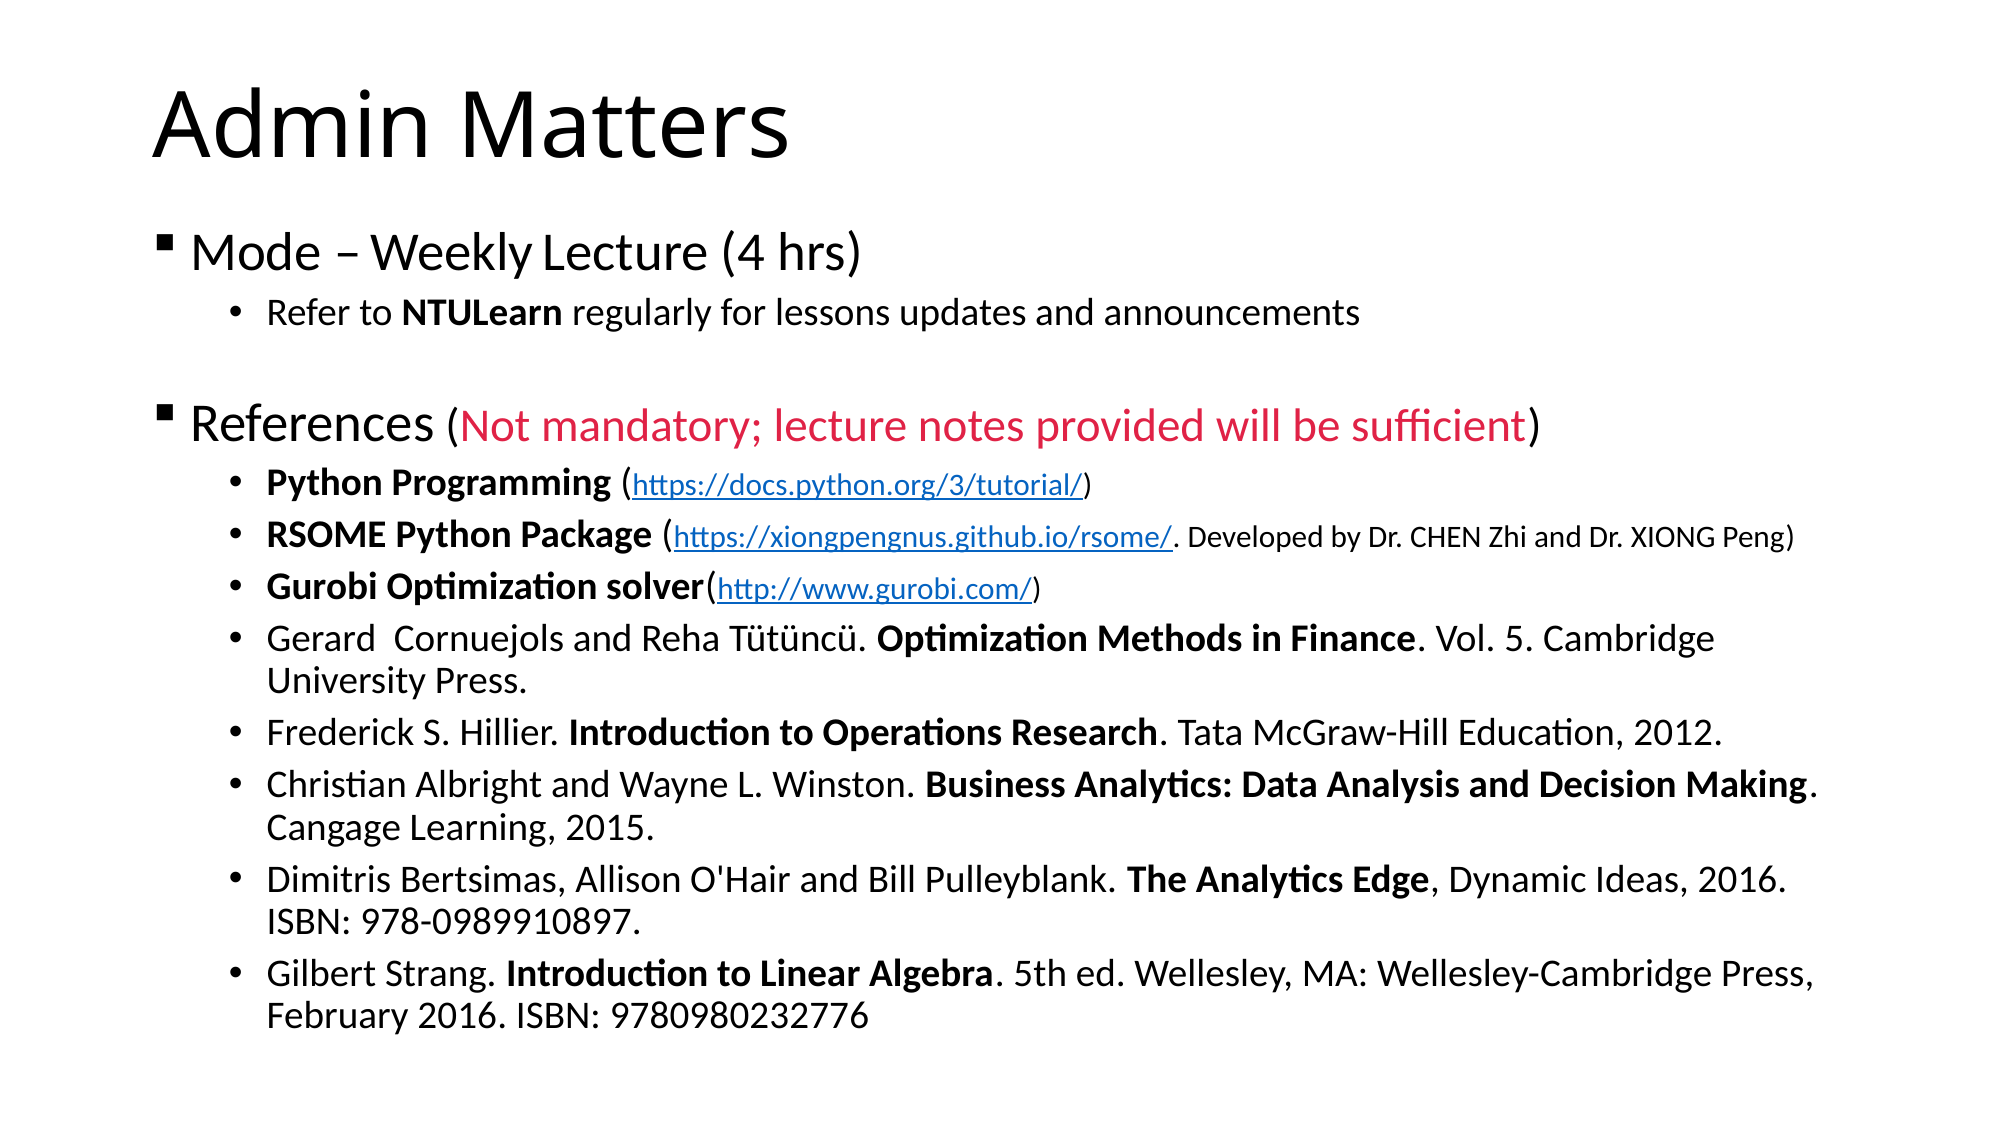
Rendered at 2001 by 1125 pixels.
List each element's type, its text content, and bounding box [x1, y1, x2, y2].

list Mode – Weekly Lecture (4 hrs) Refer to NTULearn regularly for lessons updates and announcements References (Not mandatory; lecture notes provided will be sufficient) Python Programming (https://docs.python.org/3/tutorial/) RSOME Python Package (https://xiongpengnus.github.io/rsome/. Developed by Dr. CHEN Zhi and Dr. XIONG Peng) Gurobi Optimization solver(http://www.gurobi.com/) Gerard Cornuejols and Reha Tütüncü. Optimization Methods in Finance. Vol. 5. Cambridge University Press. Frederick S. Hillier. Introduction to Operations Research. Tata McGraw-Hill Education, 2012. Christian Albright and Wayne L. Winston. Business Analytics: Data Analysis and Decision Making. Cangage Learning, 2015. Dimitris Bertsimas, Allison O'Hair and Bill Pulleyblank. The Analytics Edge, Dynamic Ideas, 2016. ISBN: 978-0989910897. Gilbert Strang. Introduction to Linear Algebra. 5th ed. Wellesley, MA: Wellesley-Cambridge Press, February 2016. ISBN: 9780980232776 [137, 215, 1863, 1050]
title Admin Matters [137, 59, 1863, 196]
